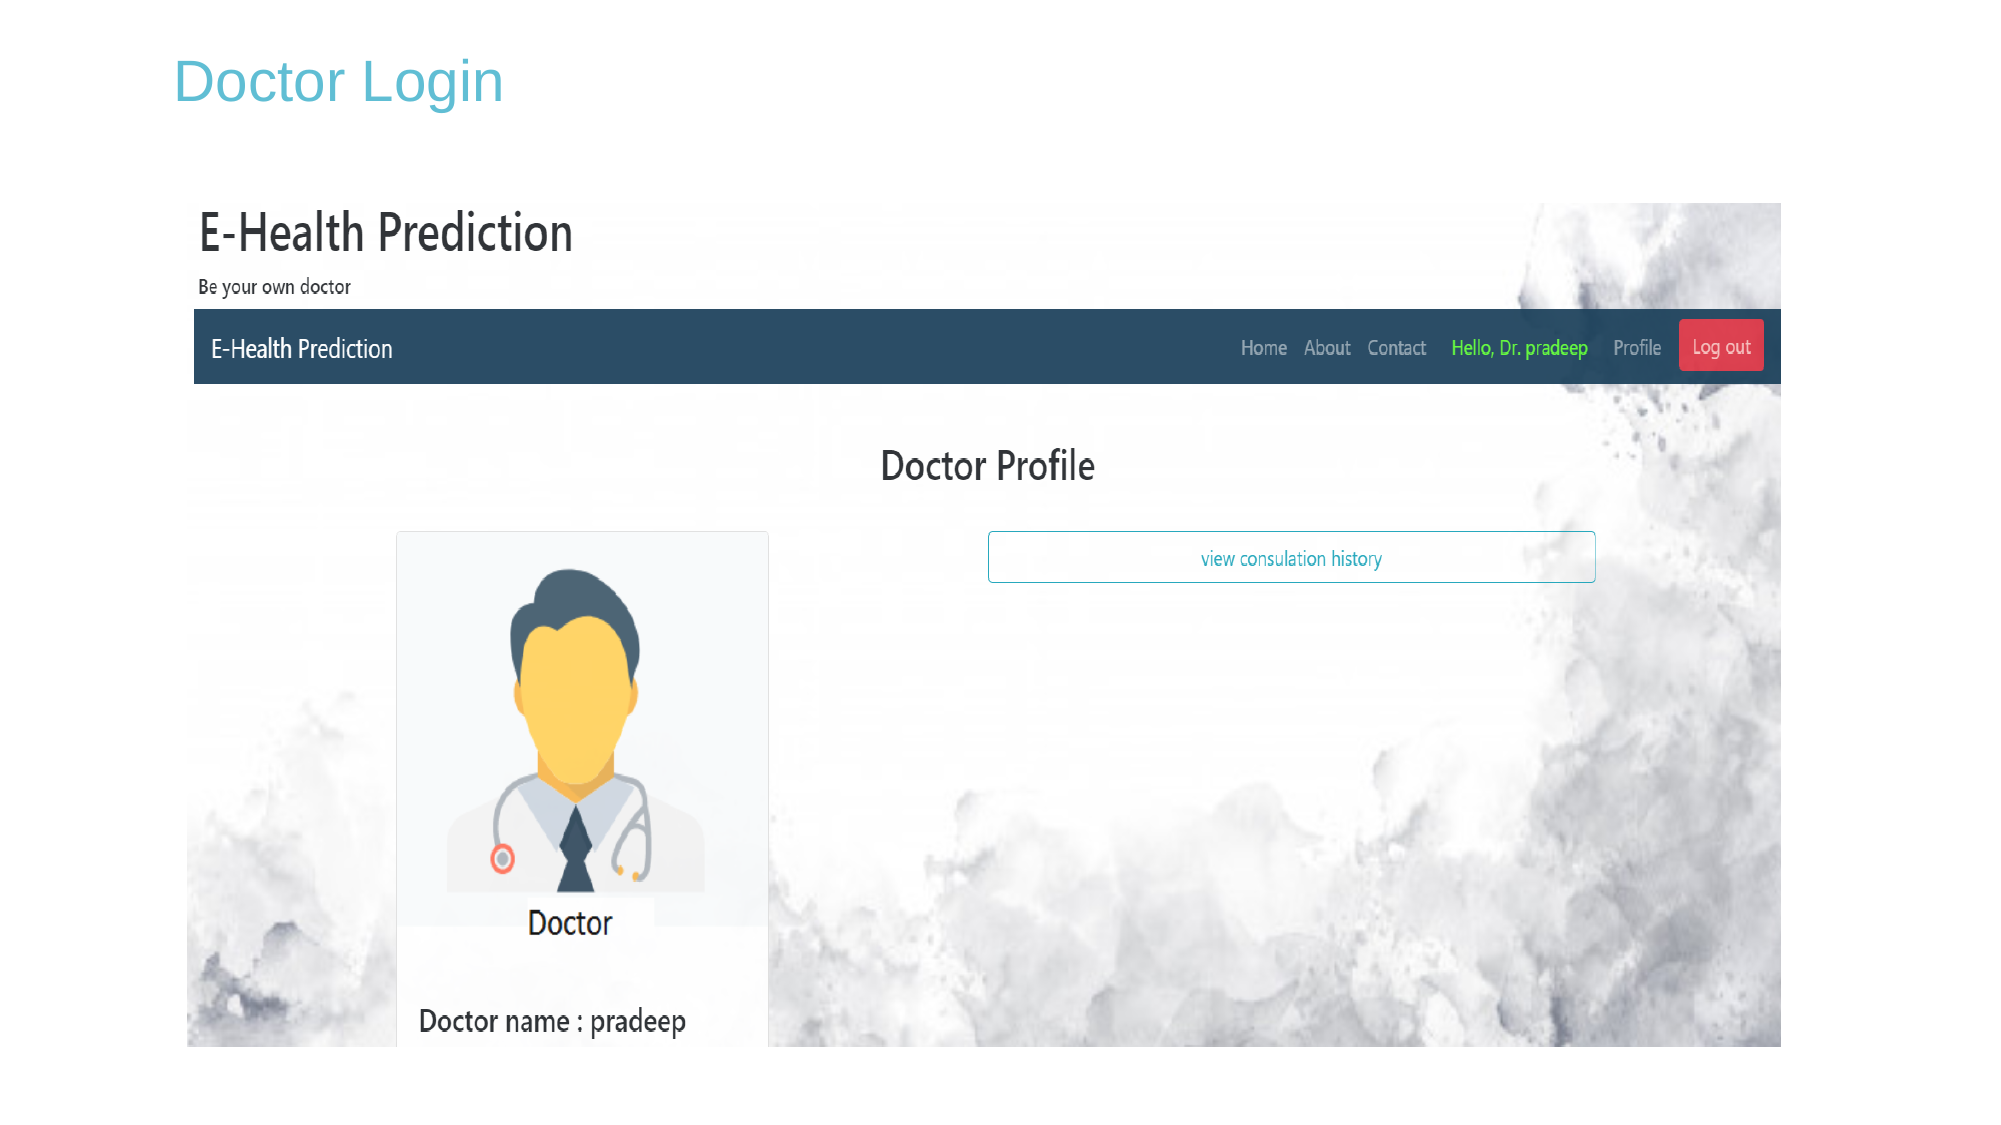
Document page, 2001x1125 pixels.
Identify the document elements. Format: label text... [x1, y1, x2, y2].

picture [187, 203, 1781, 1047]
text_box Doctor Login [0, 35, 680, 121]
